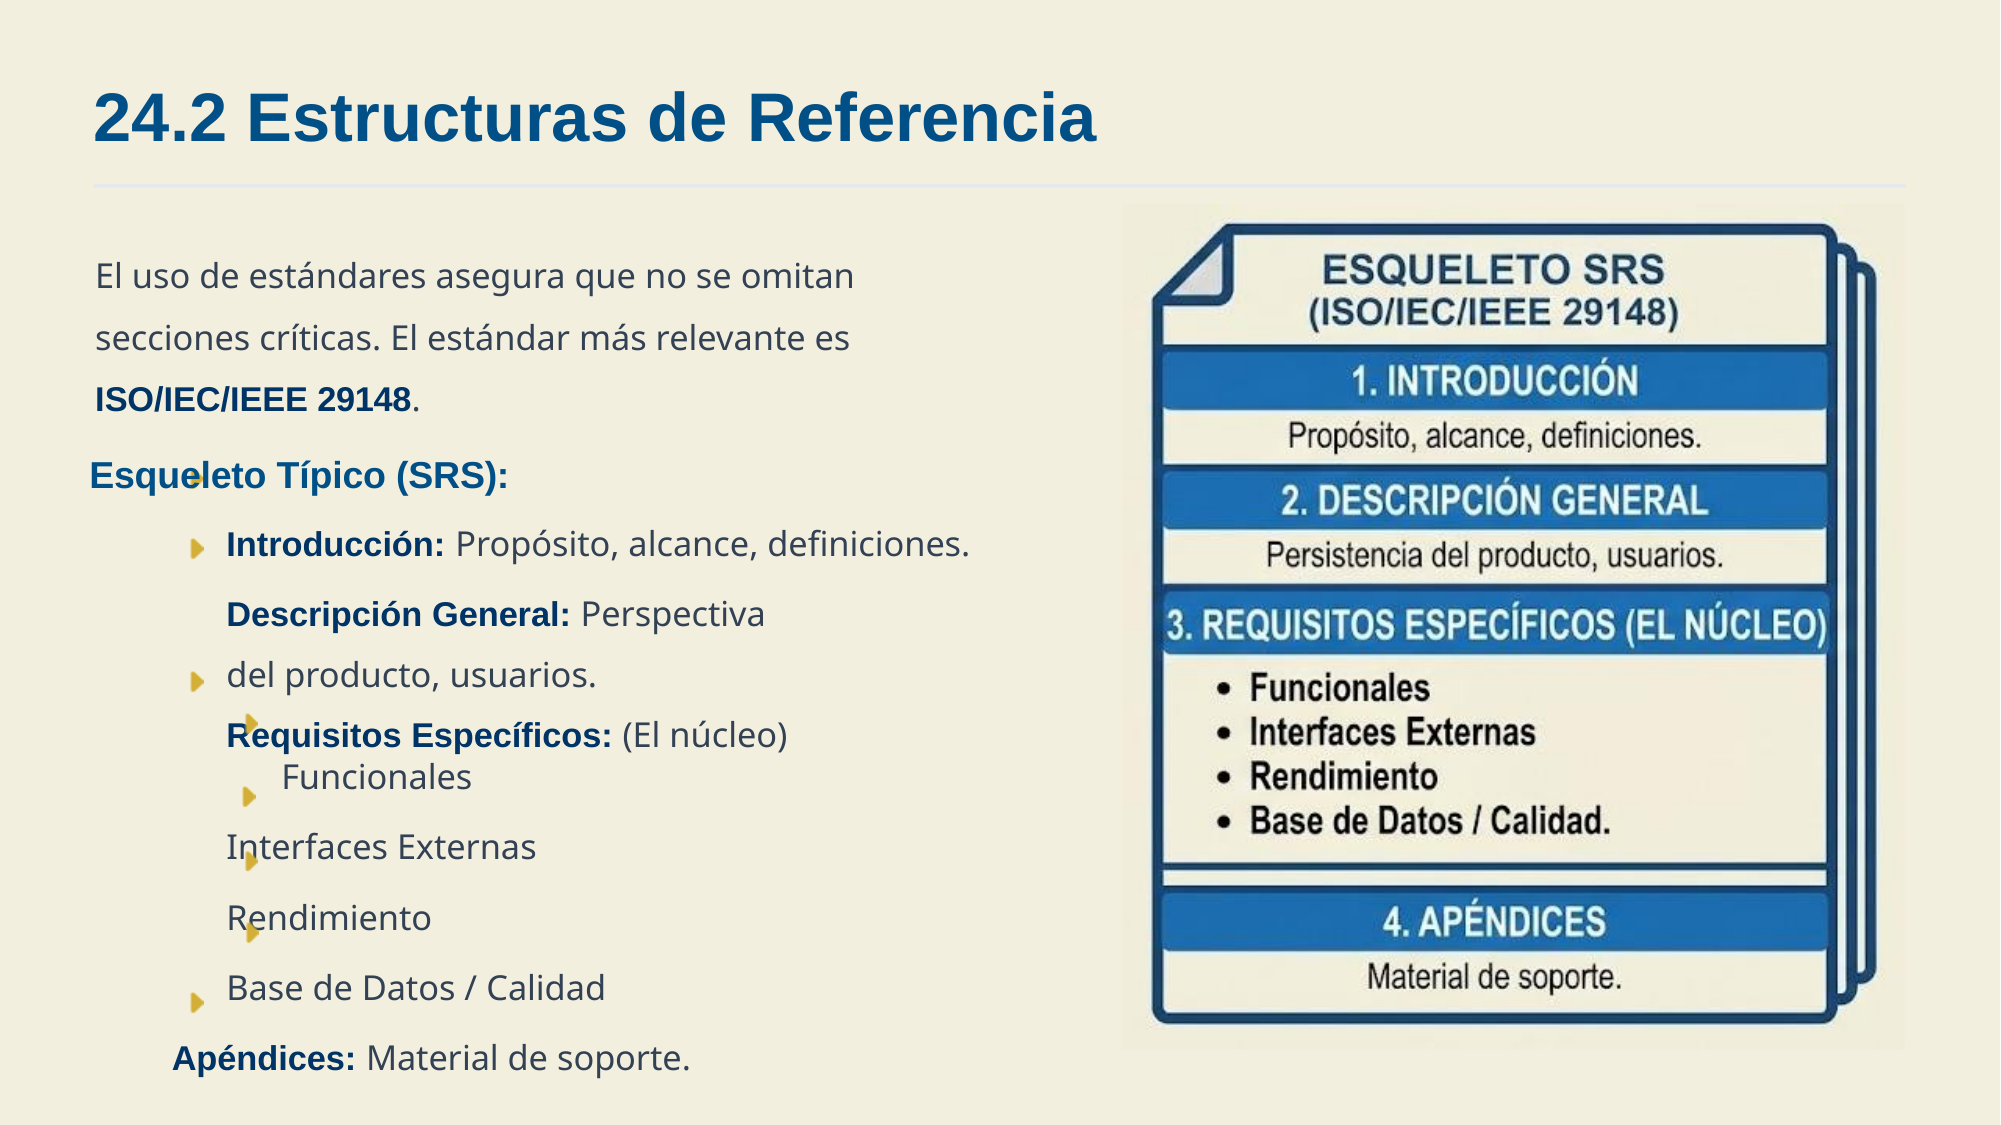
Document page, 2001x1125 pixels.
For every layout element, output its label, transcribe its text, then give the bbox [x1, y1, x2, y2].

picture [241, 707, 258, 741]
picture [242, 916, 259, 950]
picture [187, 986, 204, 1020]
picture [187, 665, 204, 700]
title 24.2 Estructuras de Referencia [91, 70, 1102, 261]
picture [1121, 204, 1905, 1051]
picture [187, 532, 204, 566]
picture [239, 780, 256, 814]
picture [187, 462, 204, 496]
text_box [93, 184, 1907, 188]
picture [241, 844, 258, 879]
text_box El uso de estándares asegura que no se omitan secciones críticas. El estándar más relevante es ISO/IEC/IEEE 29148. Esqueleto Típico (SRS): Introducción: Propósito, alcance, definiciones. Descripción General: Perspectiva del producto, usuarios. Requisitos Específicos: (El núcleo) Funcionales Interfaces Externas Rendimiento Base de Datos / Calidad Apéndices: Material de soporte. [87, 232, 1009, 1078]
